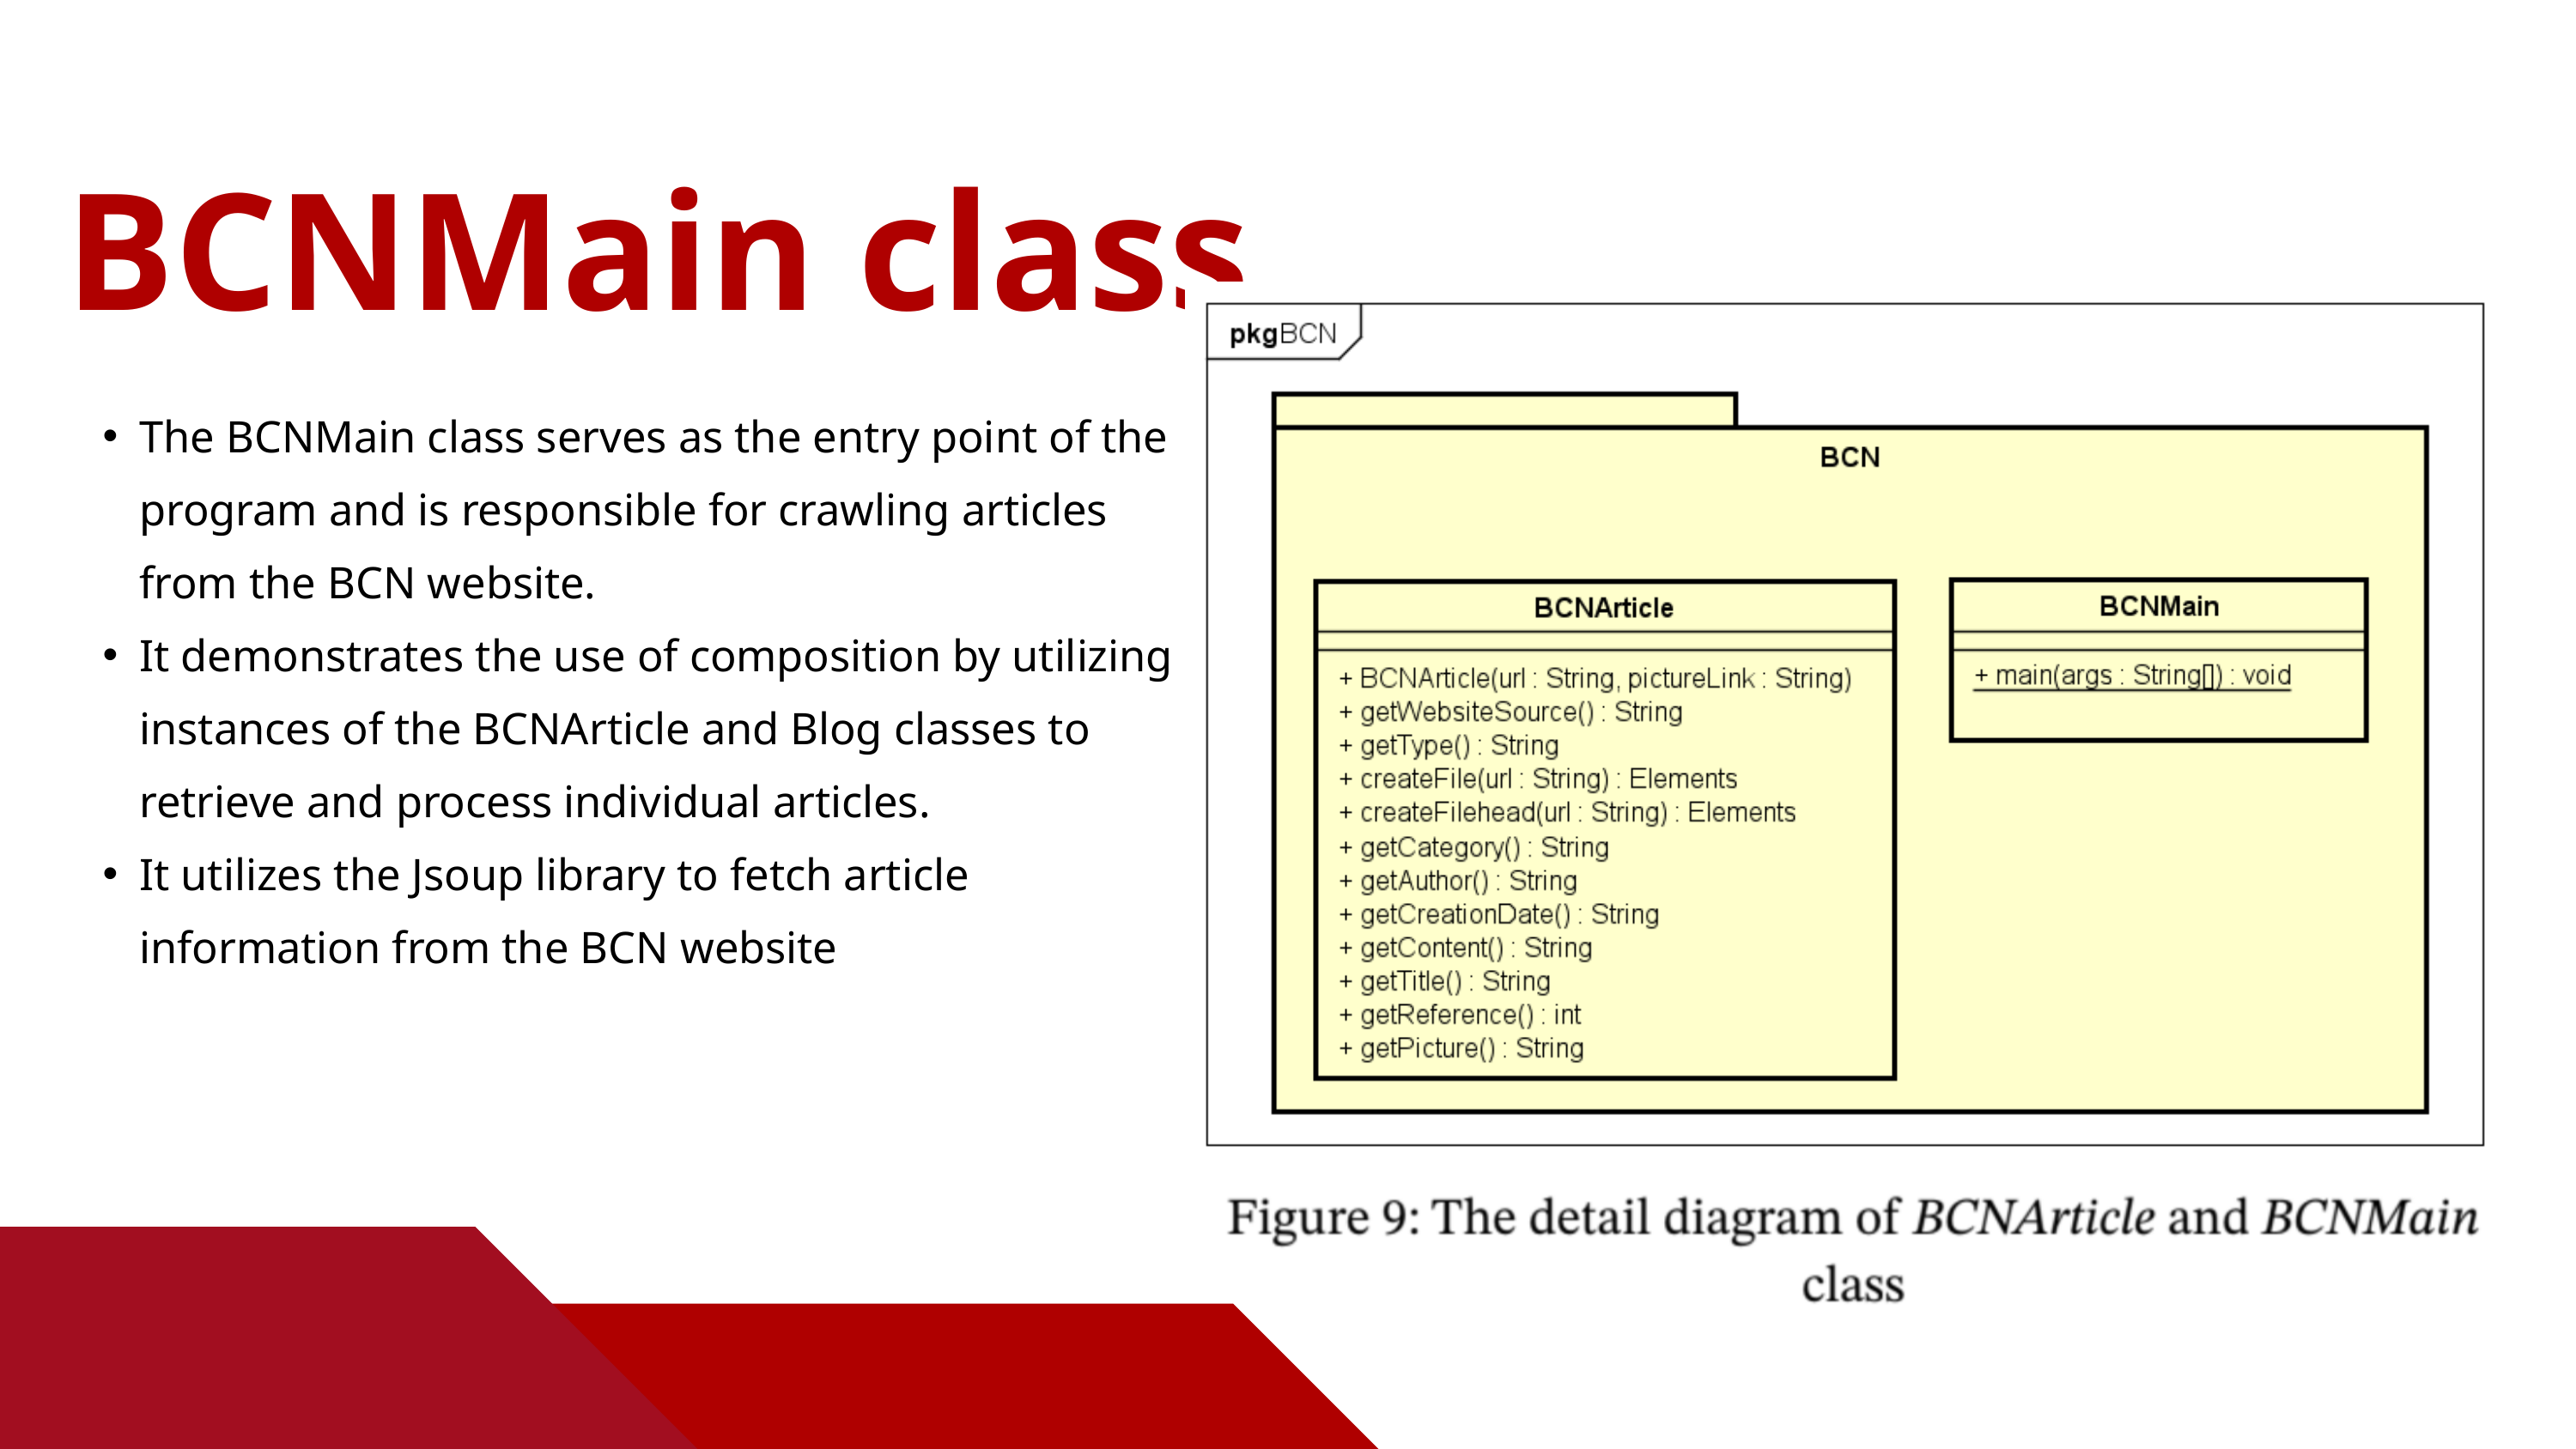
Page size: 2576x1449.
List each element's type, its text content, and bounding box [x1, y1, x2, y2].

text_box [1212, 1172, 2505, 1327]
text_box BCNMain class [65, 70, 1906, 343]
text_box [0, 1185, 698, 1449]
picture [1184, 282, 2505, 1167]
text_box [702, 1262, 1455, 1449]
text_box The BCNMain class serves as the entry point of the program and is responsible for crawling articles from the BCN website. It demonstrates the use of composition by utilizing instances of the BCNArticle and Blog classes to retrieve and process individual articles. It utilizes the Jsoup library to fetch article information from the BCN website [65, 388, 1180, 973]
